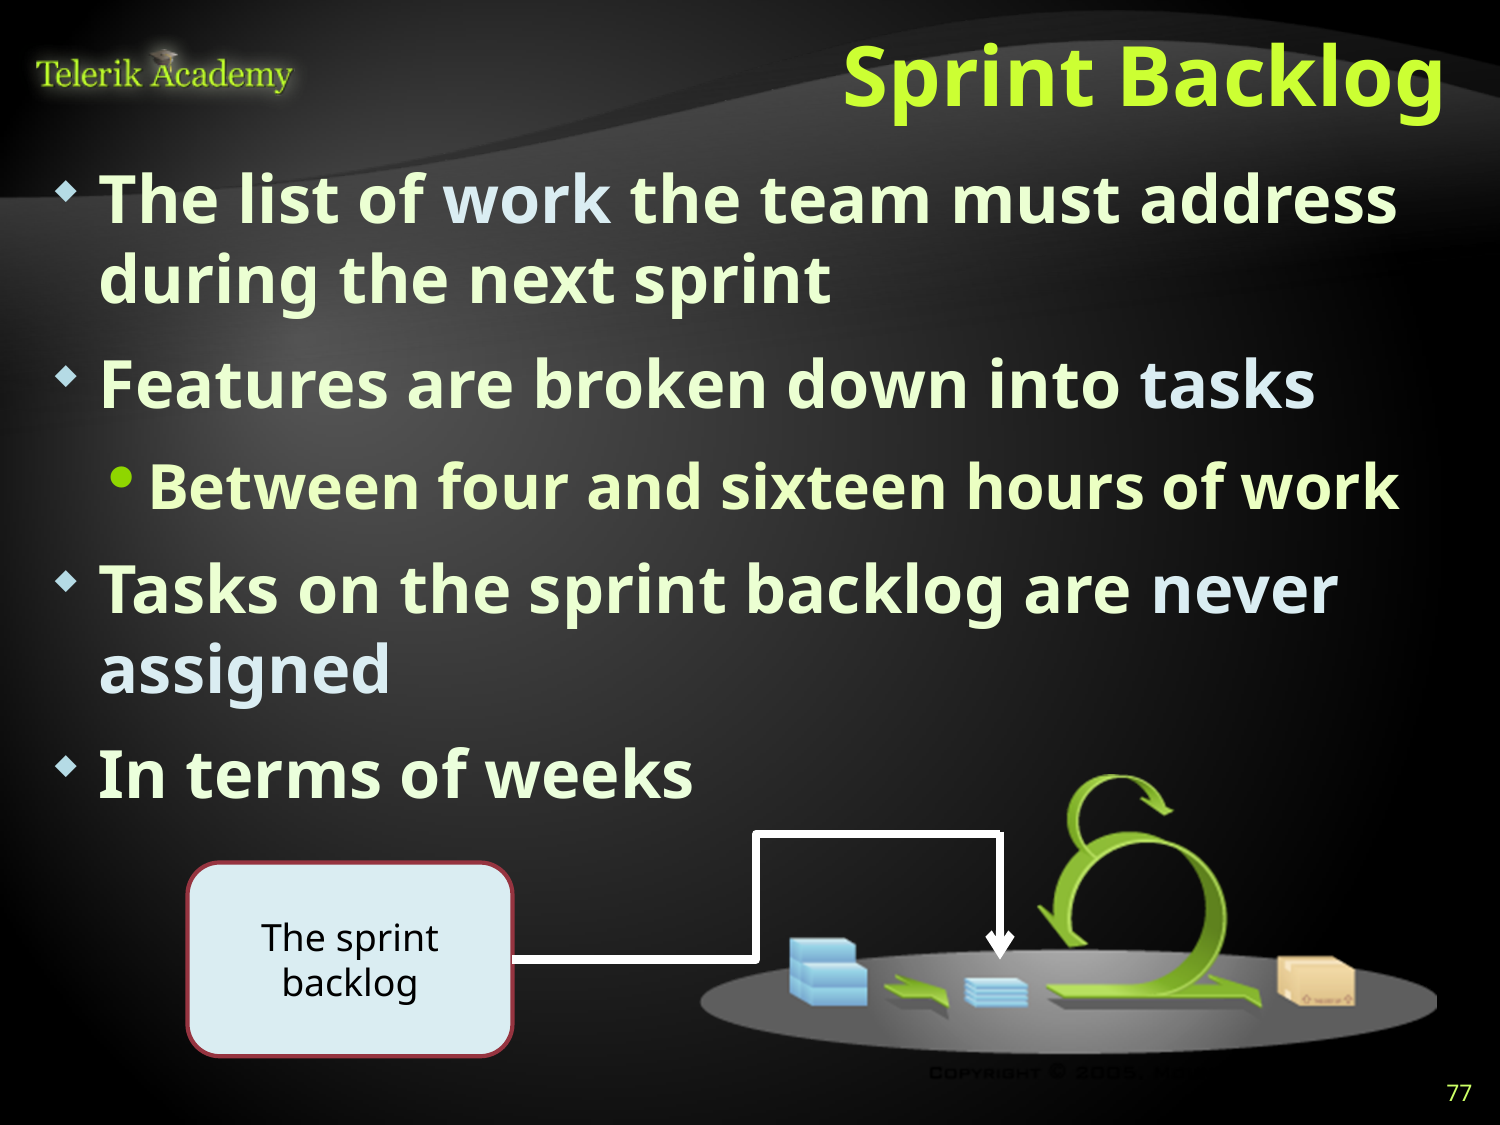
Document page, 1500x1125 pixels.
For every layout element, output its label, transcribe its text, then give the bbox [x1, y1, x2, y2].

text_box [187, 774, 1438, 1081]
slide_number 77 [1412, 1074, 1488, 1113]
list The list of work the team must address during the next sprint Features are broken down into tasks Between four and sixteen hours of work Tasks on the sprint backlog are never assigned In terms of weeks [37, 149, 1463, 1100]
picture [0, 0, 1500, 1125]
title Sprint Backlog [300, 12, 1463, 149]
